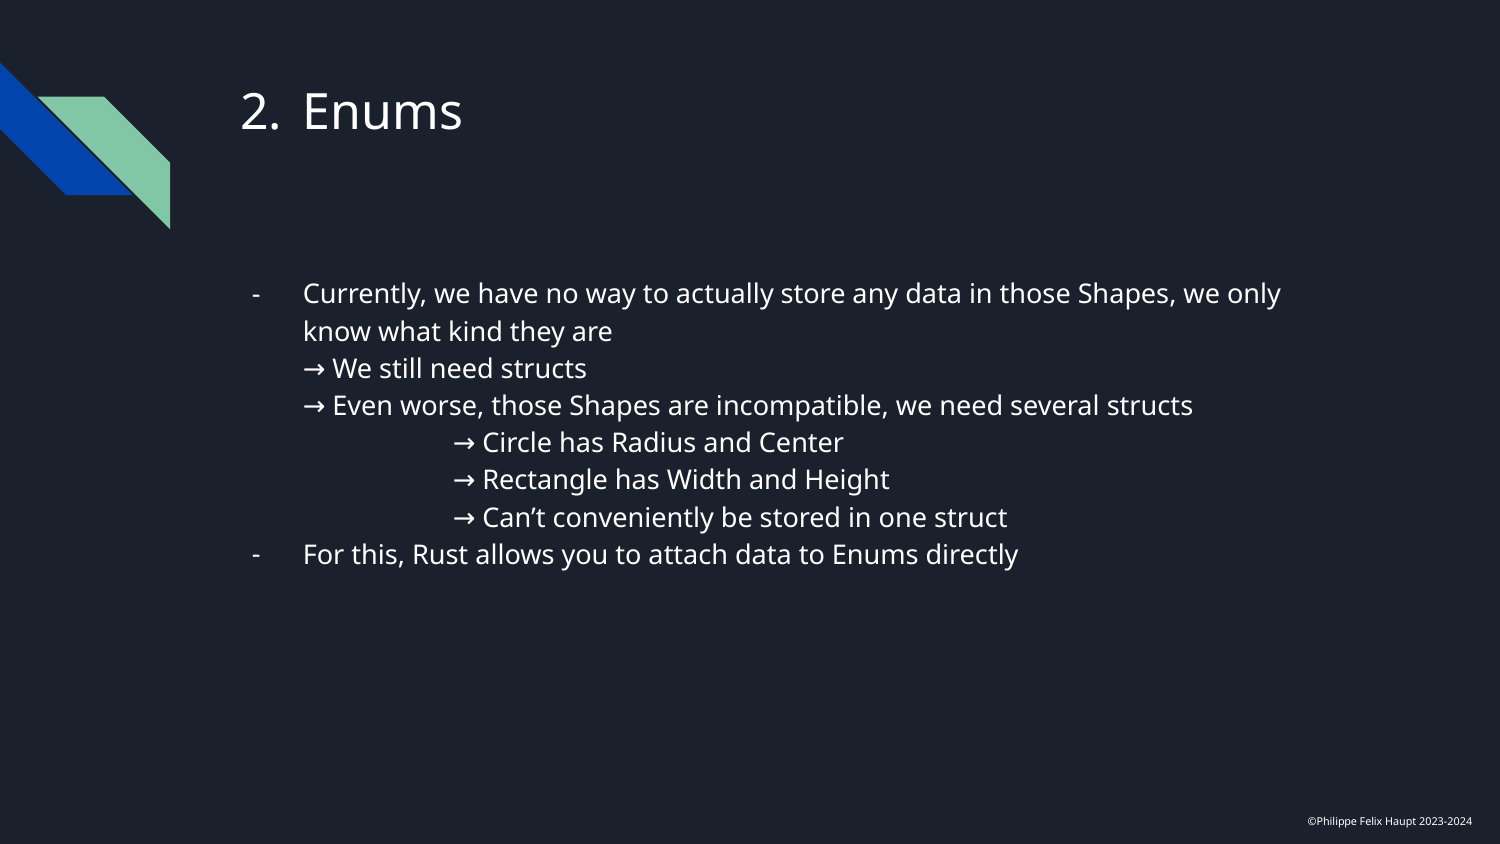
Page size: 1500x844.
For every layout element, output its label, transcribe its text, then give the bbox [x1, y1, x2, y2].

list Currently, we have no way to actually store any data in those Shapes, we only know what kind they are → We still need structs → Even worse, those Shapes are incompatible, we need several structs → Circle has Radius and Center → Rectangle has Width and Height → Can’t conveniently be stored in one struct For this, Rust allows you to attach data to Enums directly [212, 257, 1368, 735]
title Enums [212, 64, 1368, 215]
text_box ©Philippe Felix Haupt 2023-2024 [1292, 801, 1500, 844]
